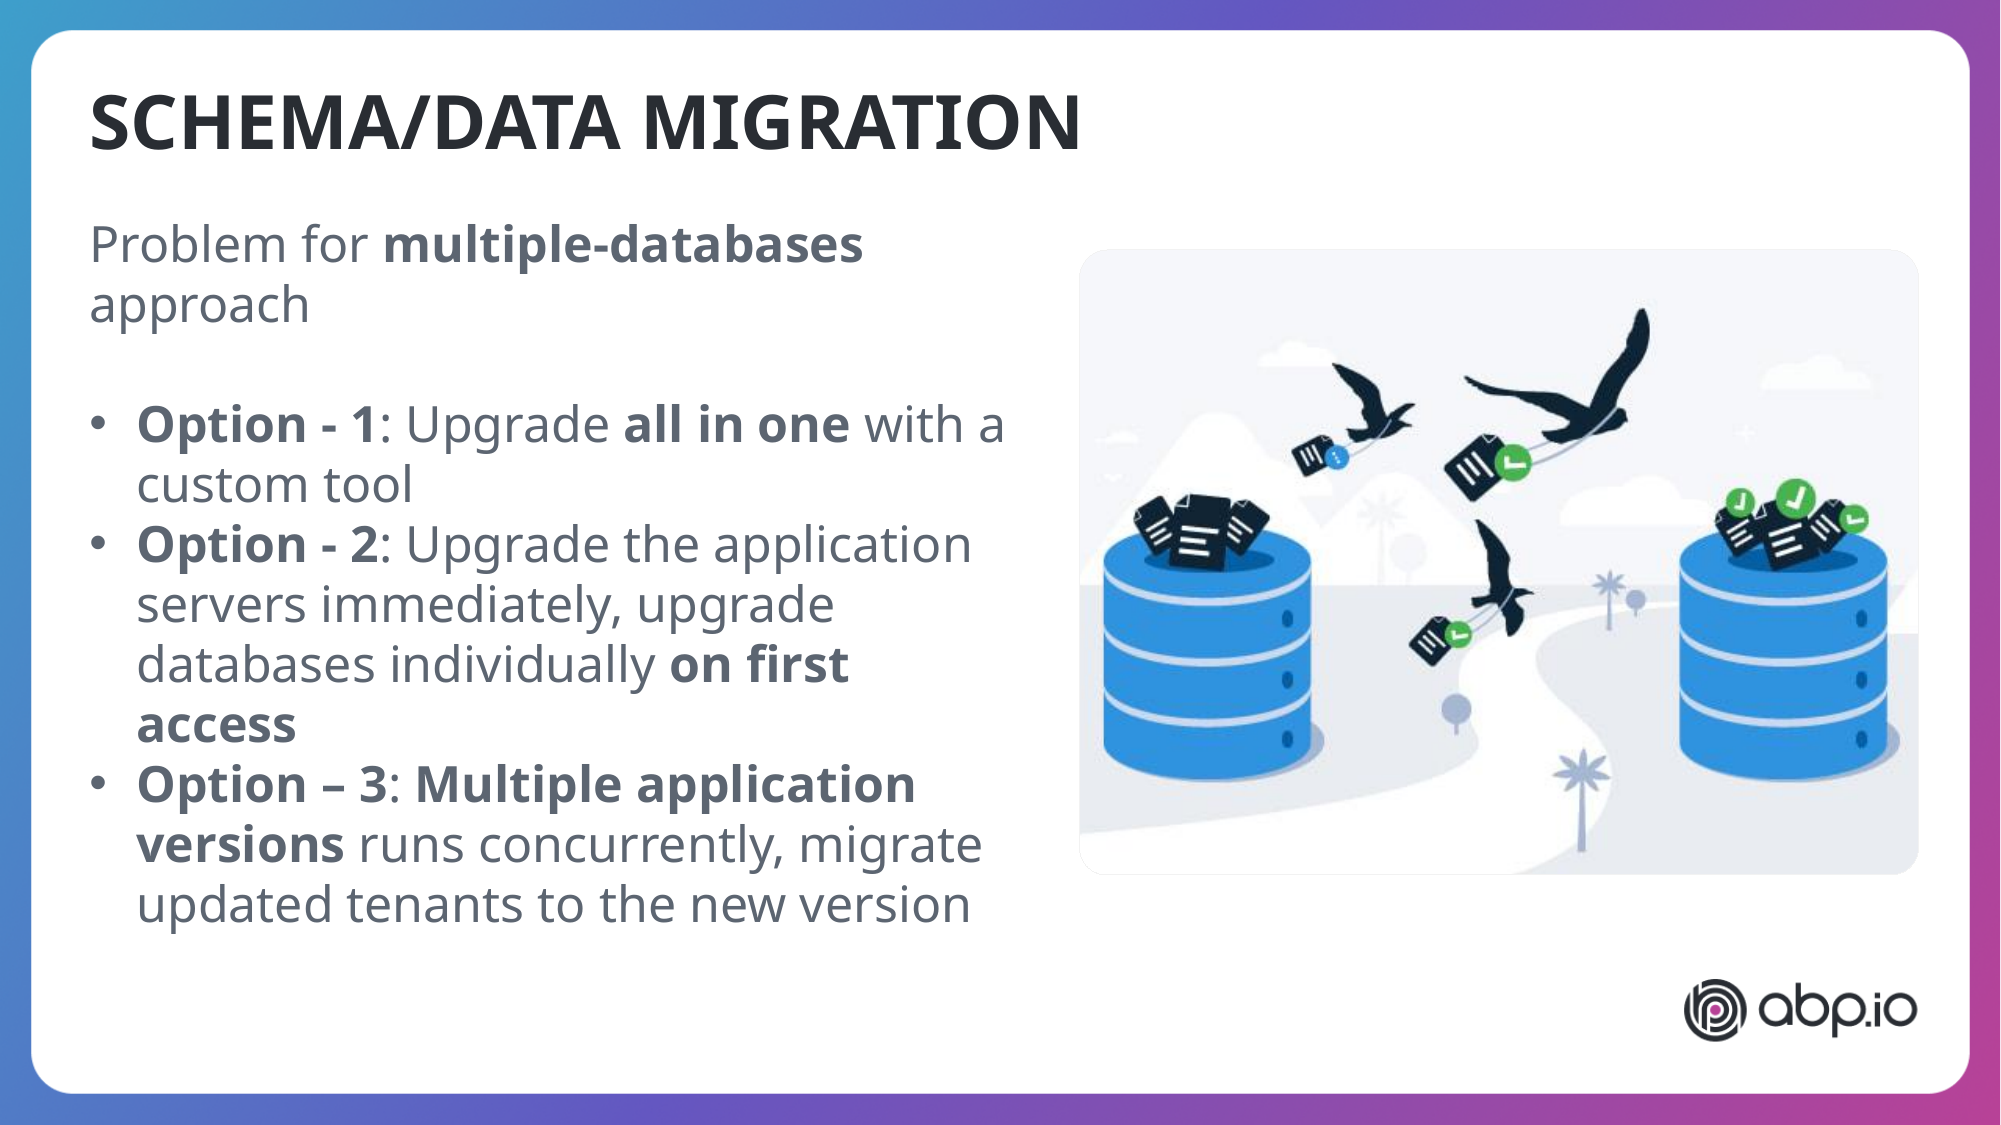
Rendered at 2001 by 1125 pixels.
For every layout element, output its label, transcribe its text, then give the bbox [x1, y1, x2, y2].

picture [0, 0, 2001, 1125]
text_box SCHEMA/DATA MIGRATION [74, 66, 1919, 184]
text_box Problem for multiple-databases approach Option - 1: Upgrade all in one with a custom tool Option - 2: Upgrade the application servers immediately, upgrade databases individually on first access Option – 3: Multiple application versions runs concurrently, migrate updated tenants to the new version [74, 205, 1032, 1059]
